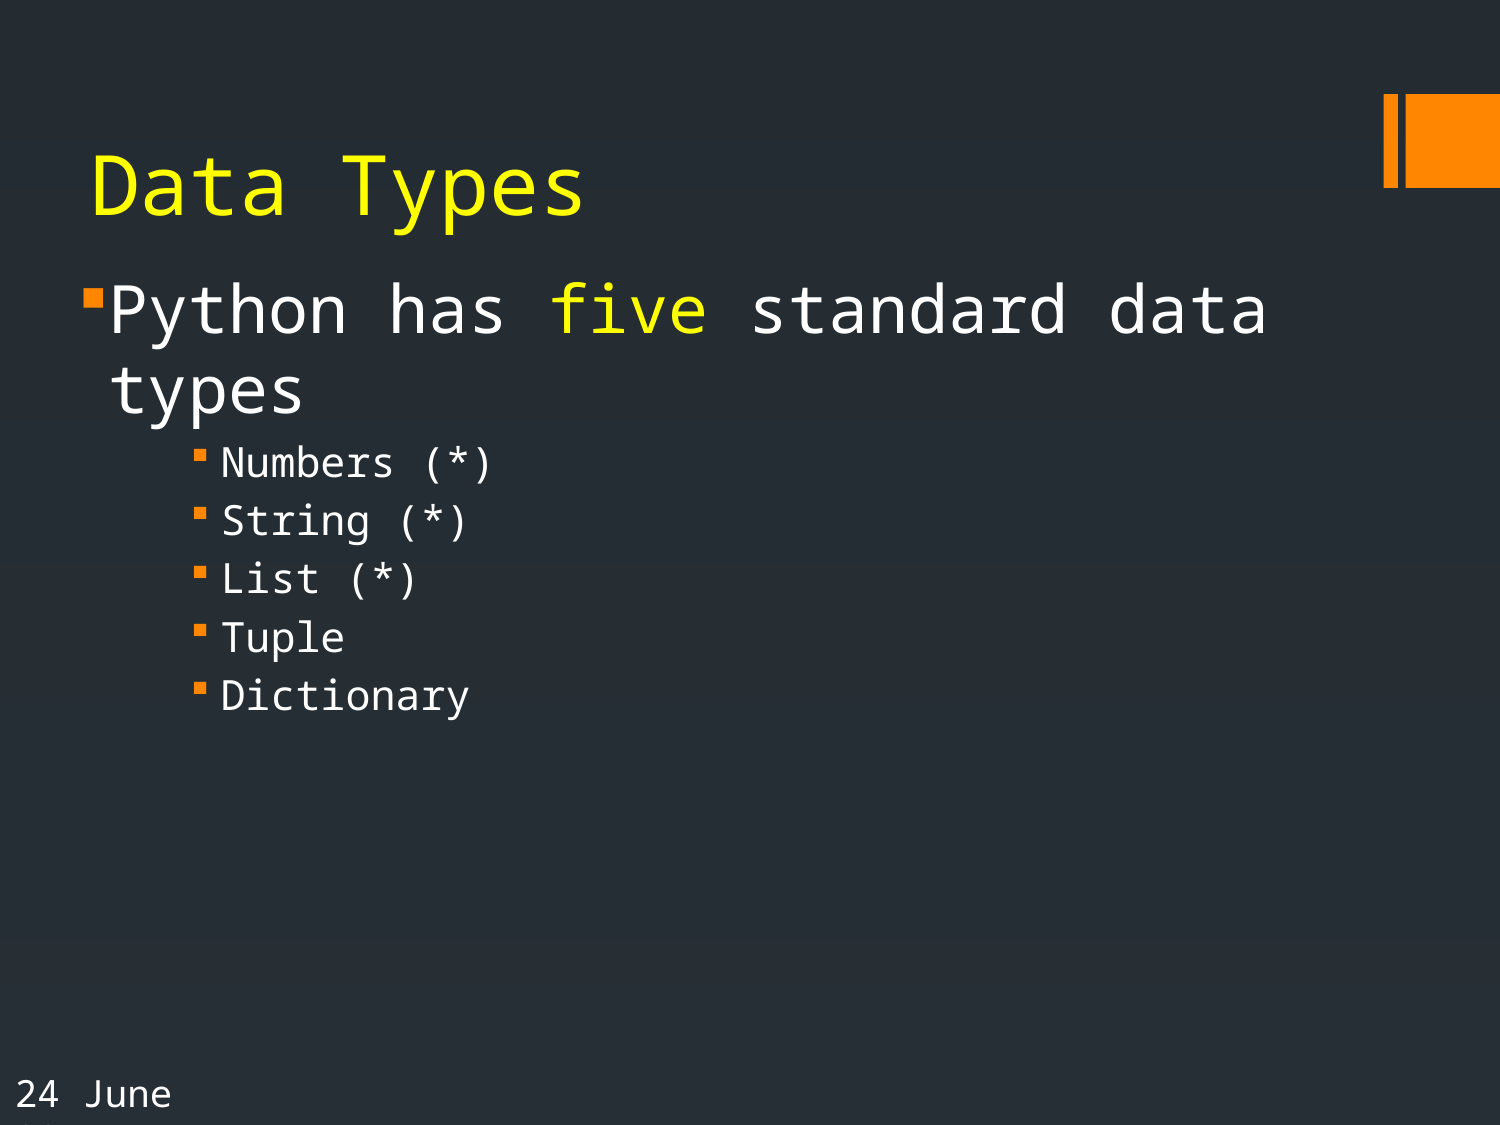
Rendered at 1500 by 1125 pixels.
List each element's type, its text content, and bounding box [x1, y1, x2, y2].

title Data Types [75, 50, 1338, 240]
text_box Python has five standard data types Numbers (*) String (*) List (*) Tuple Dictionary [55, 259, 1434, 797]
